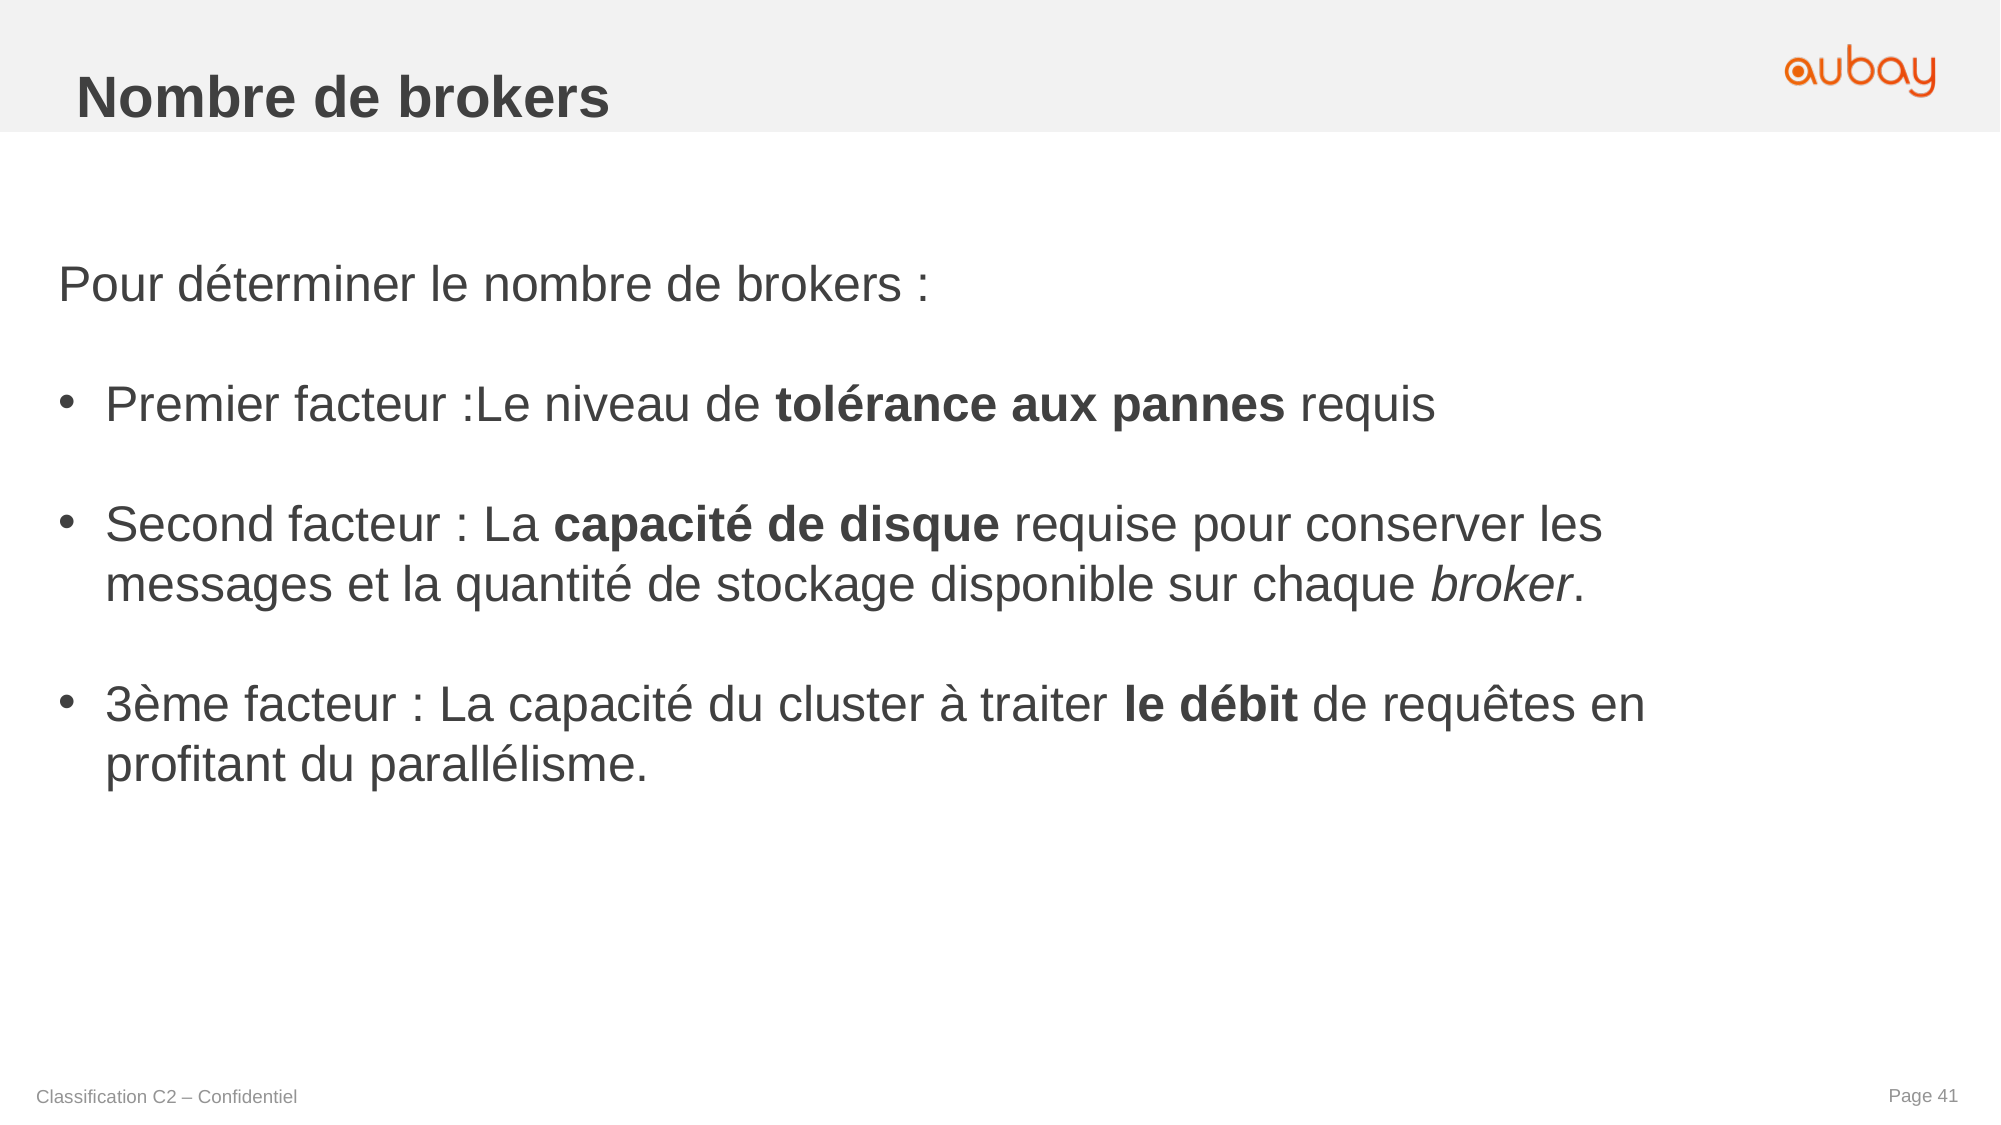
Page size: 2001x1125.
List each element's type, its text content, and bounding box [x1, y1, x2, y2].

list Nombre de brokers [61, 33, 1720, 115]
text_box Pour déterminer le nombre de brokers : Premier facteur :Le niveau de tolérance aux pannes requis Second facteur : La capacité de disque requise pour conserver les messages et la quantité de stockage disponible sur chaque broker. 3ème facteur : La capacité du cluster à traiter le débit de requêtes en profitant du parallélisme. [43, 139, 1702, 1125]
picture [1781, 26, 1939, 116]
